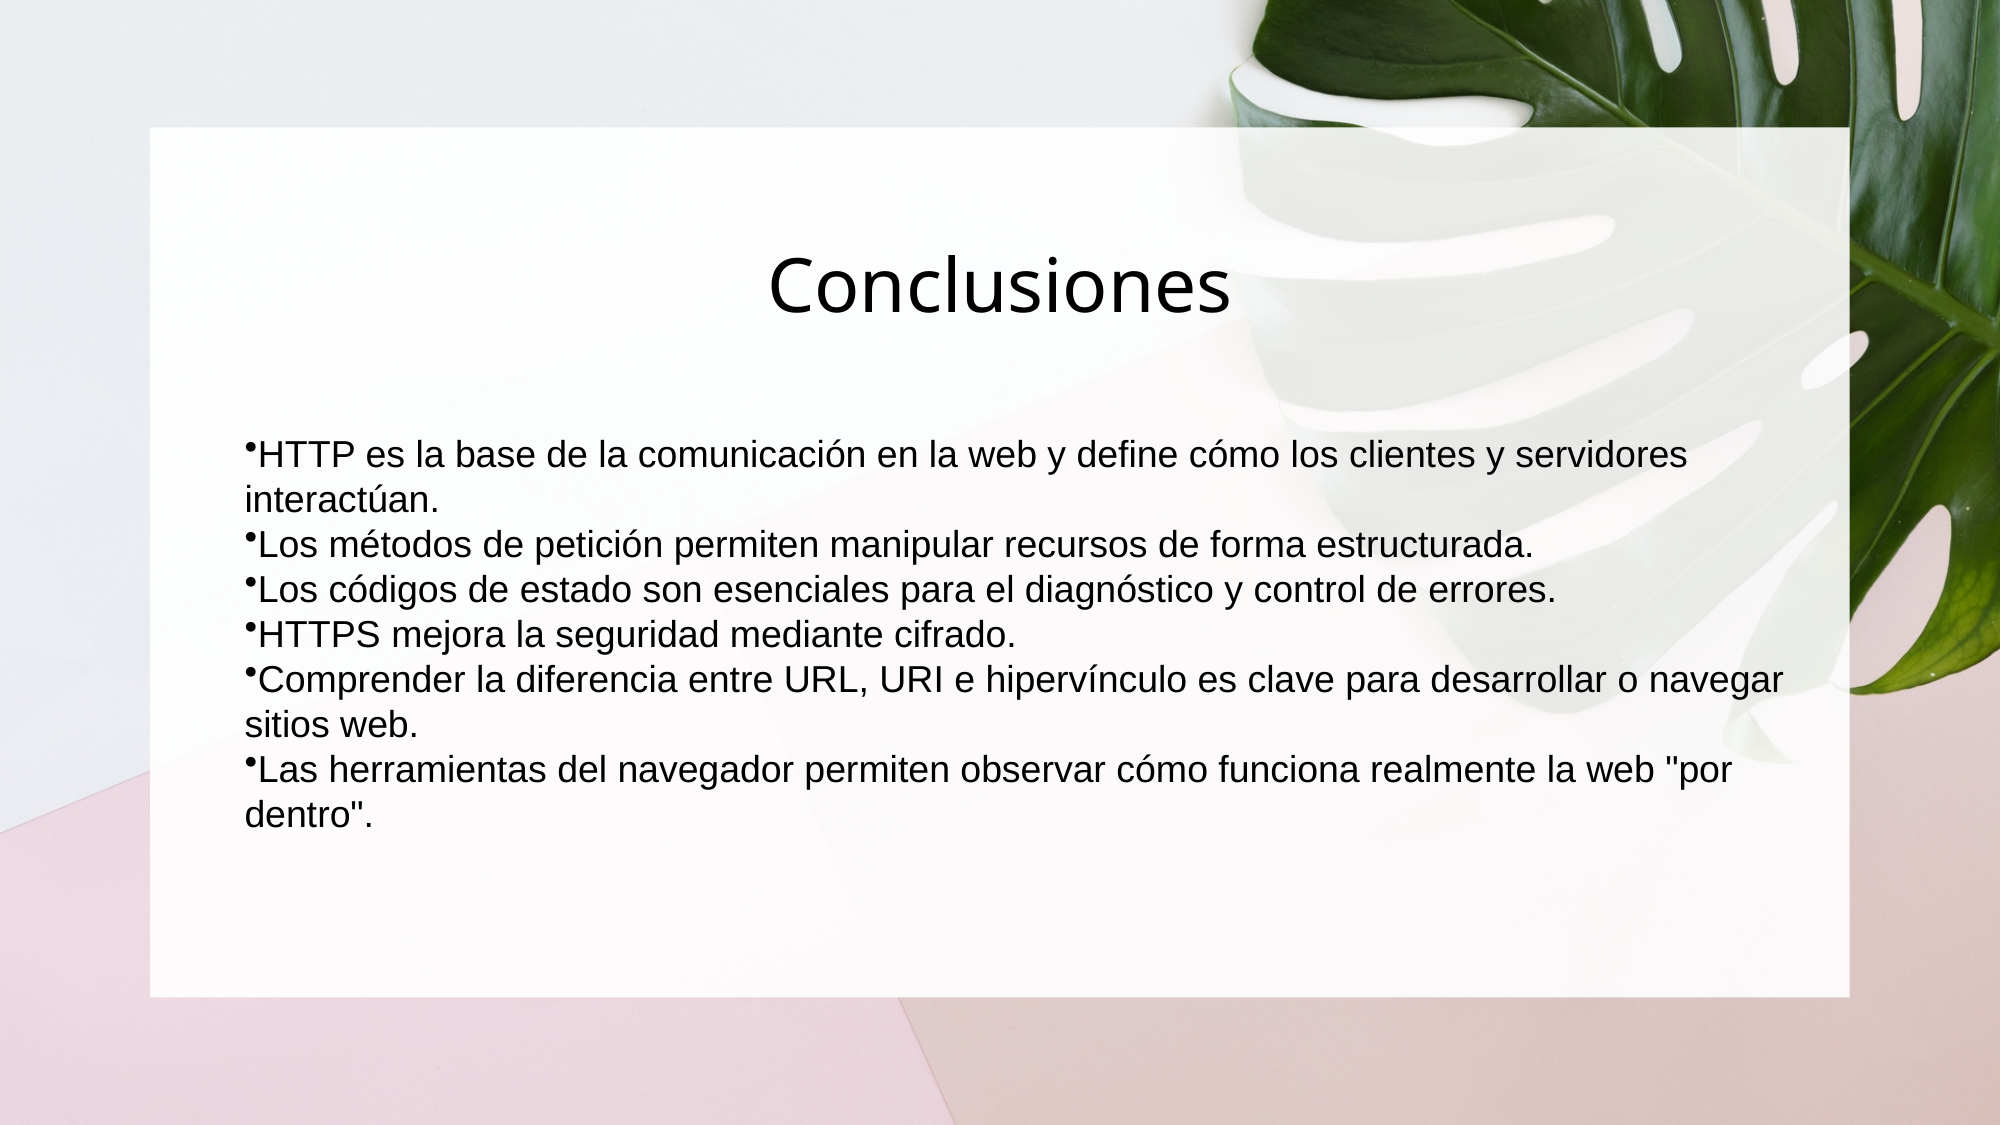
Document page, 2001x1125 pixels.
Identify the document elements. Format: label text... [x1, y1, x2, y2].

title Conclusiones [208, 146, 1792, 337]
picture [0, 0, 2000, 1125]
text_box HTTP es la base de la comunicación en la web y define cómo los clientes y servidores interactúan. Los métodos de petición permiten manipular recursos de forma estructurada. Los códigos de estado son esenciales para el diagnóstico y control de errores. HTTPS mejora la seguridad mediante cifrado. Comprender la diferencia entre URL, URI e hipervínculo es clave para desarrollar o navegar sitios web. Las herramientas del navegador permiten observar cómo funciona realmente la web "por dentro". [229, 422, 1881, 842]
